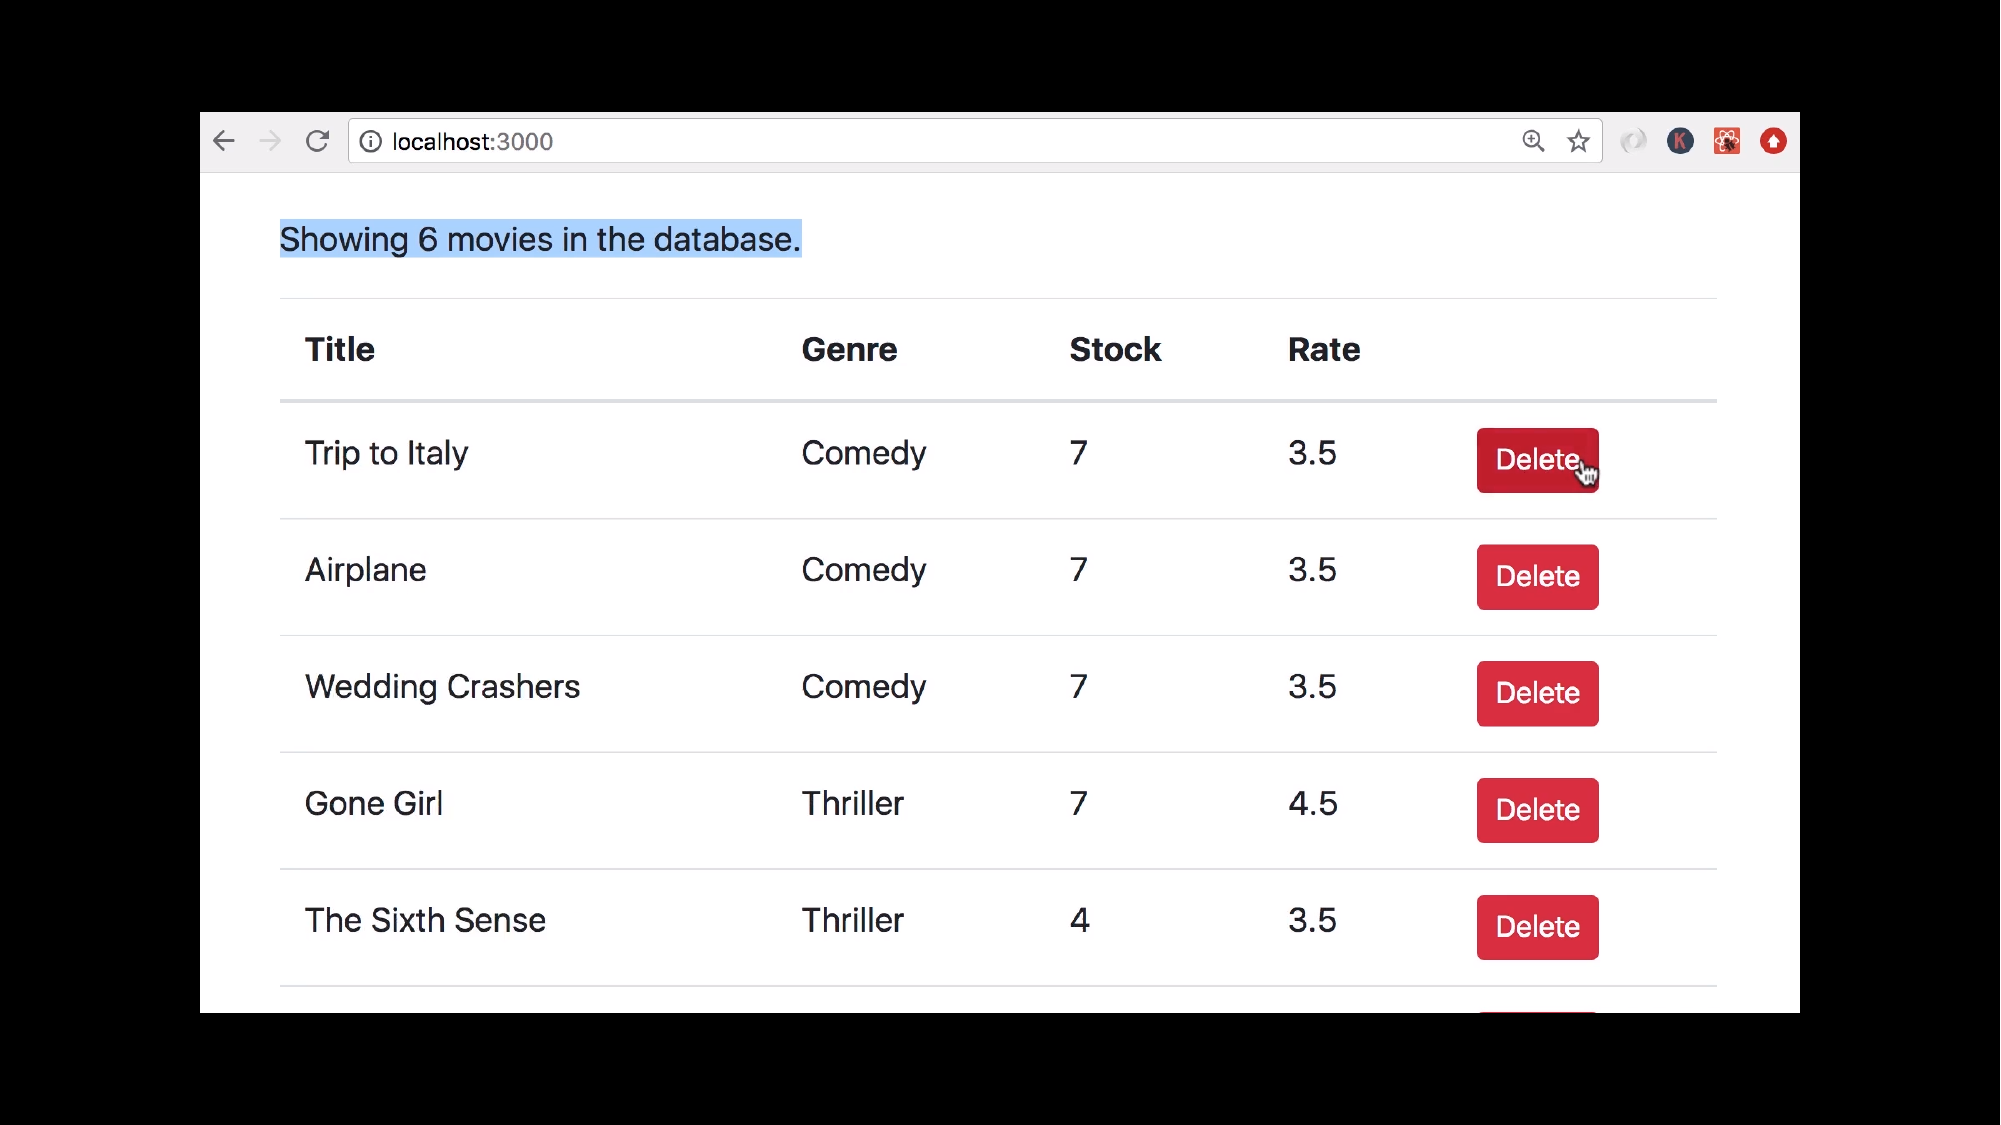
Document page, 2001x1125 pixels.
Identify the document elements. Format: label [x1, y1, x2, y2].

picture [199, 112, 1800, 1013]
